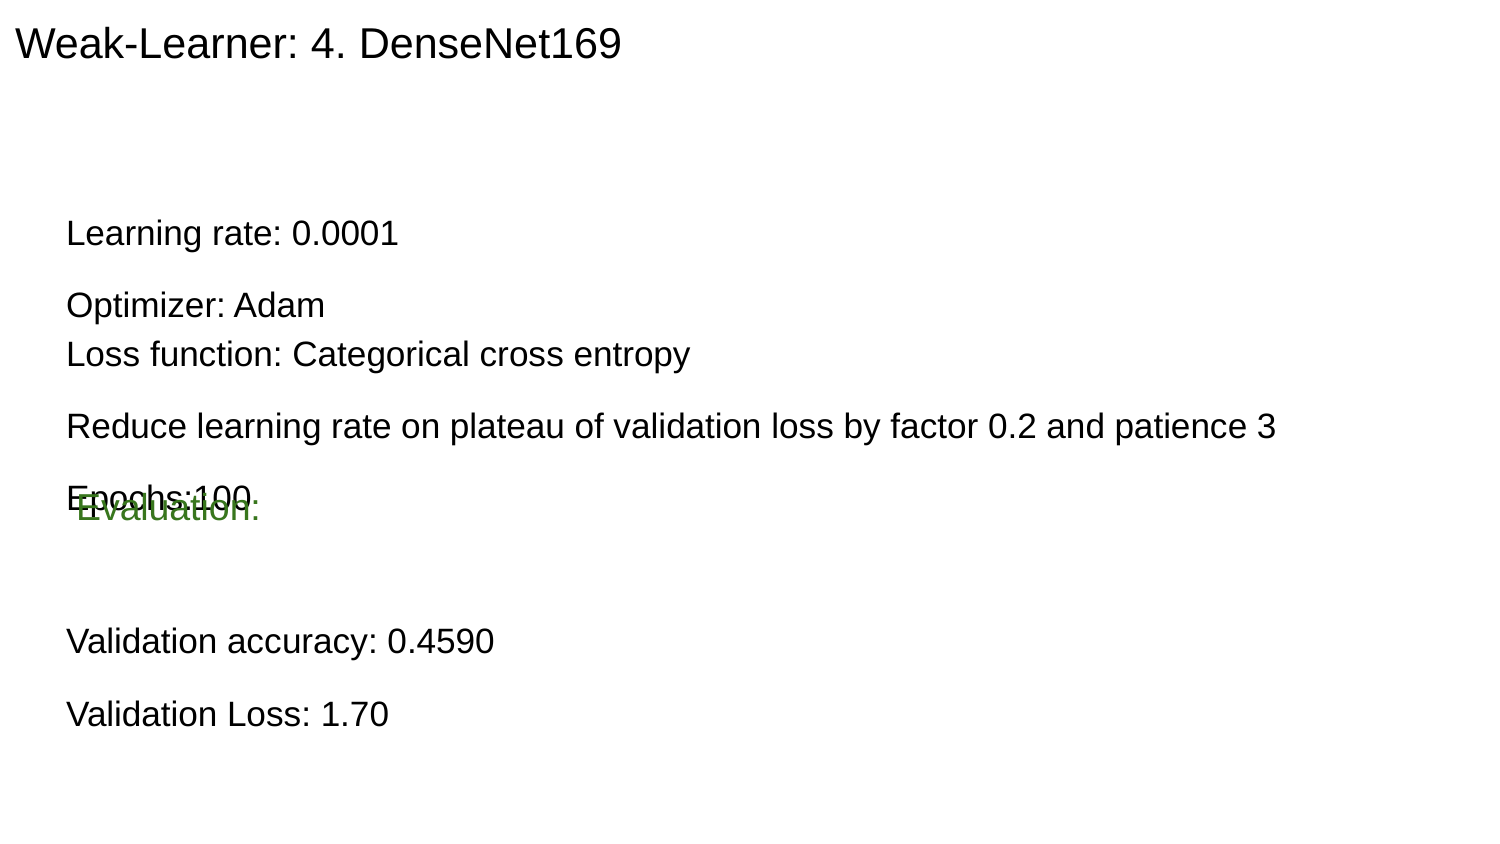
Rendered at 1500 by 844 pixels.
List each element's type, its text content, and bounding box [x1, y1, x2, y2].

title Weak-Learner: 4. DenseNet169 [0, 0, 1398, 82]
list Learning rate: 0.0001 Optimizer: Adam Loss function: Categorical cross entropy Reduce learning rate on plateau of validation loss by factor 0.2 and patience 3 Epochs:100 Validation accuracy: 0.4590 Validation Loss: 1.70 [51, 189, 1449, 750]
text_box Evaluation: [61, 468, 1159, 551]
